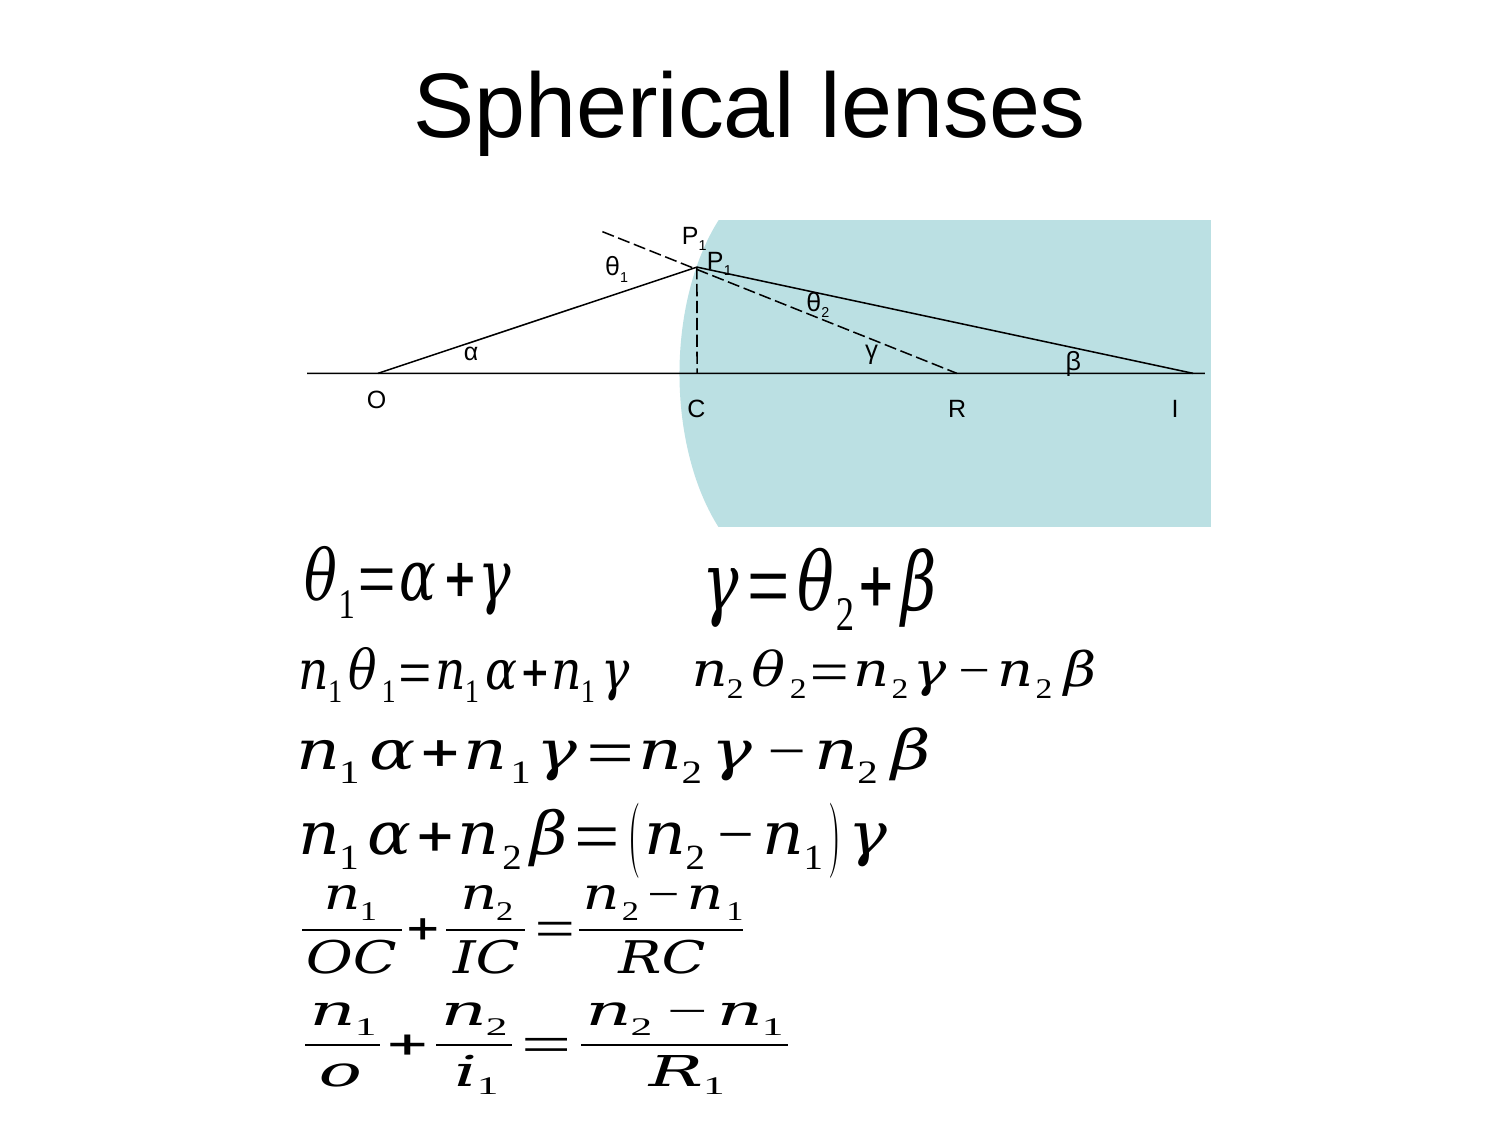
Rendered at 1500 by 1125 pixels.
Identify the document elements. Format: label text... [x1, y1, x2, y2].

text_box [283, 160, 1217, 587]
text_box Spherical lenses [74, 7, 1425, 195]
